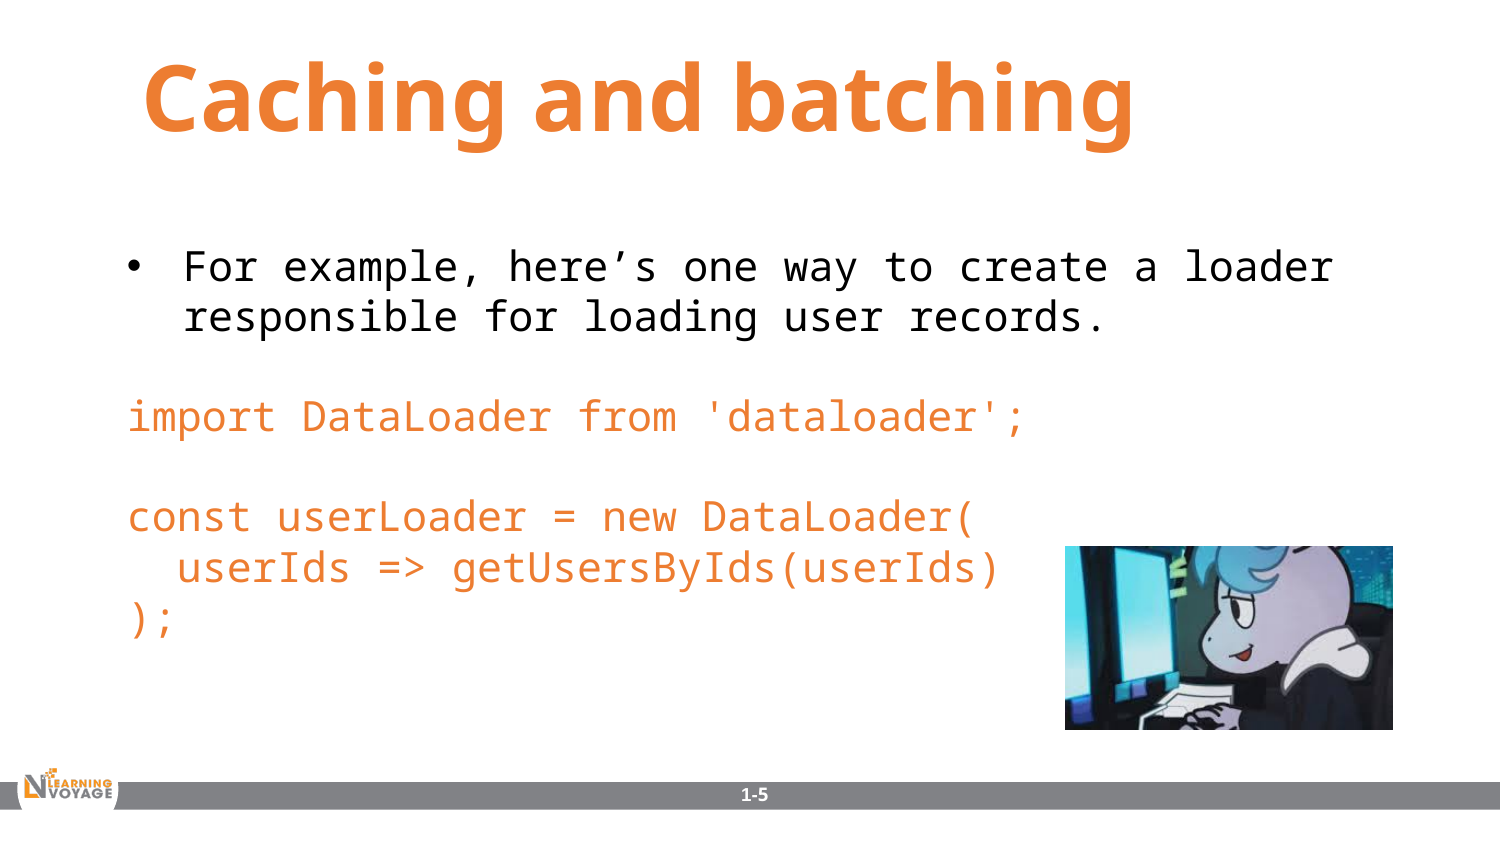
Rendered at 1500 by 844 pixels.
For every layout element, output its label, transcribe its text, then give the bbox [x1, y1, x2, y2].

picture [1065, 546, 1393, 731]
text_box Caching and batching [126, 37, 1231, 153]
text_box For example, here’s one way to create a loader responsible for loading user records. import DataLoader from 'dataloader'; const userLoader = new DataLoader( userIds => getUsersByIds(userIds) ); [126, 238, 1373, 641]
slide_number 1-5 [692, 770, 784, 821]
picture [0, 706, 144, 844]
